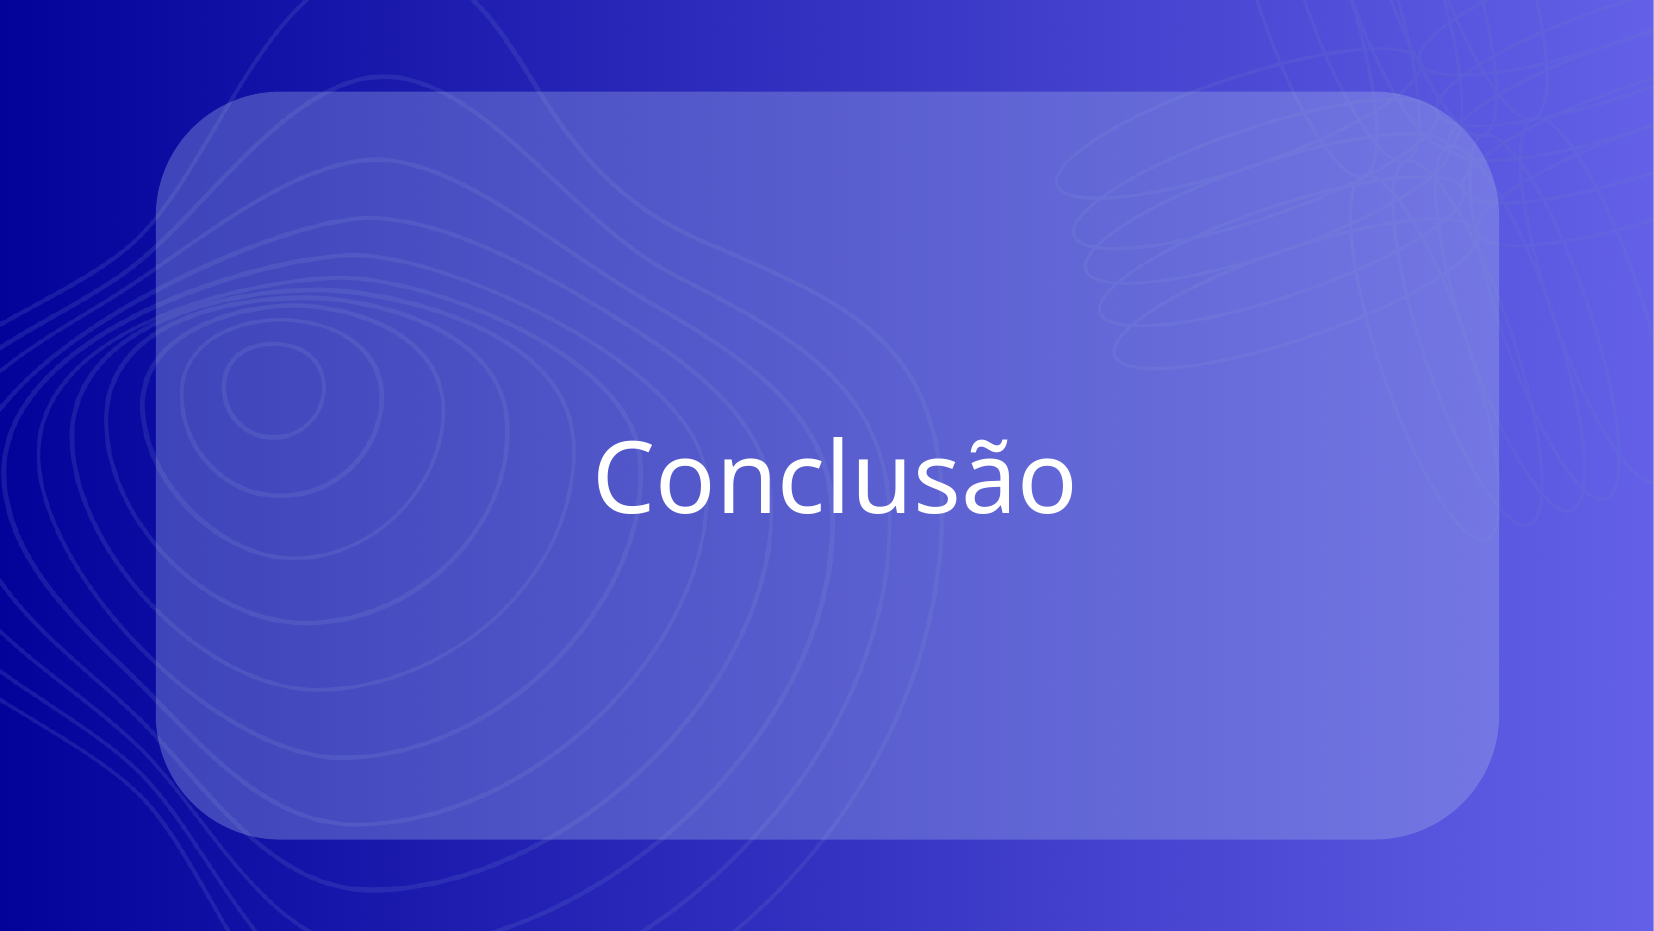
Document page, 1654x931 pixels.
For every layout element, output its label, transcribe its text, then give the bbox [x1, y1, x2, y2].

text_box Conclusão [540, 413, 1112, 517]
picture [0, 0, 1654, 931]
text_box [154, 90, 1501, 841]
